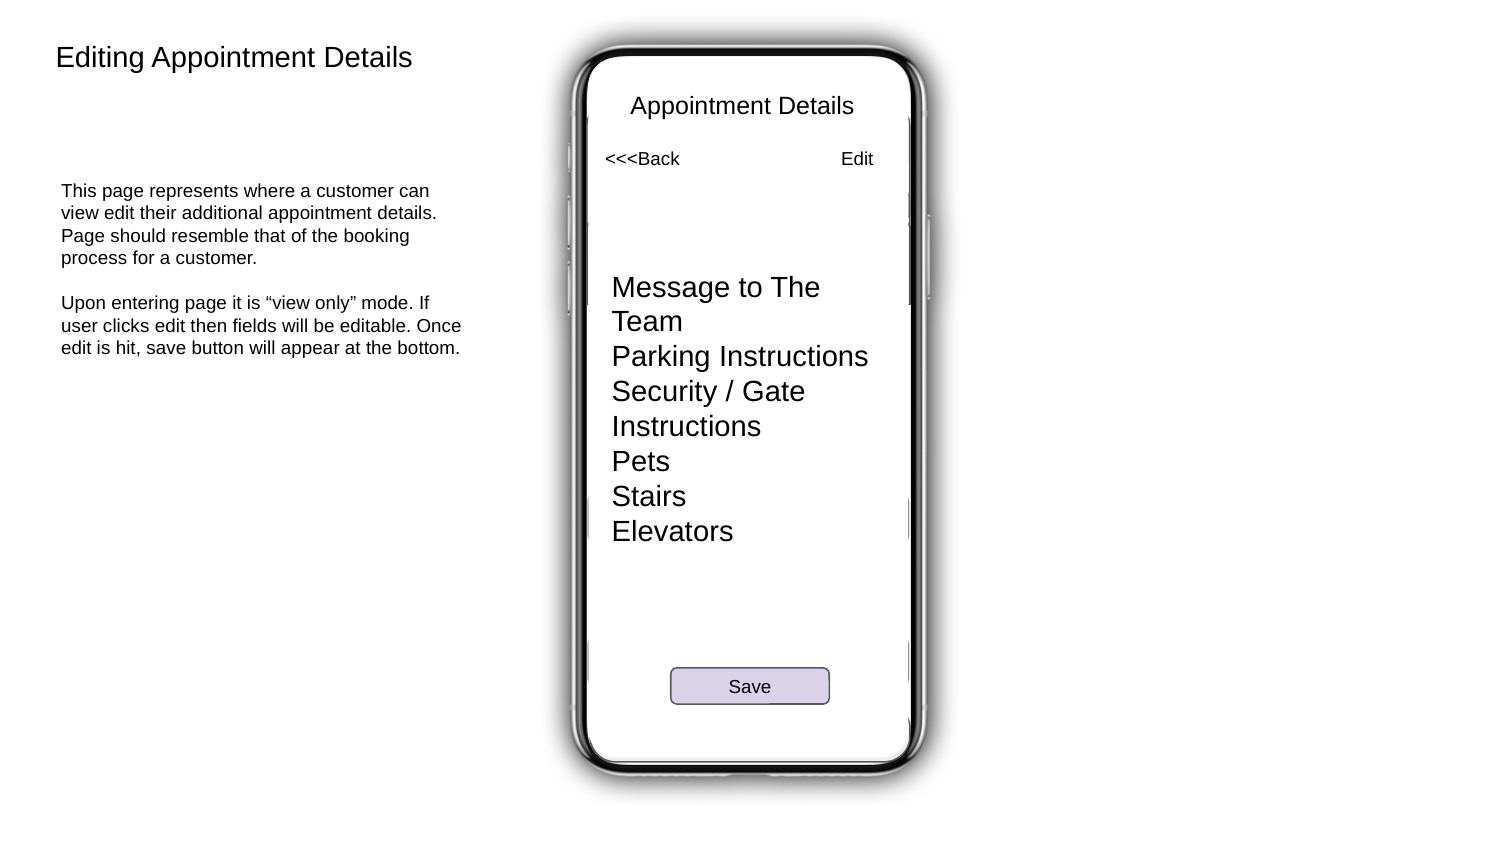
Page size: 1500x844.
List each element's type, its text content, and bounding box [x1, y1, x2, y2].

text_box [589, 702, 911, 763]
picture [537, 13, 963, 808]
text_box Editing Appointment Details [40, 23, 439, 145]
text_box This page represents where a customer can view edit their additional appointment details. Page should resemble that of the booking process for a customer. Upon entering page it is “view only” mode. If user clicks edit then fields will be editable. Once edit is hit, save button will appear at the bottom. [46, 163, 481, 789]
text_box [588, 491, 909, 545]
